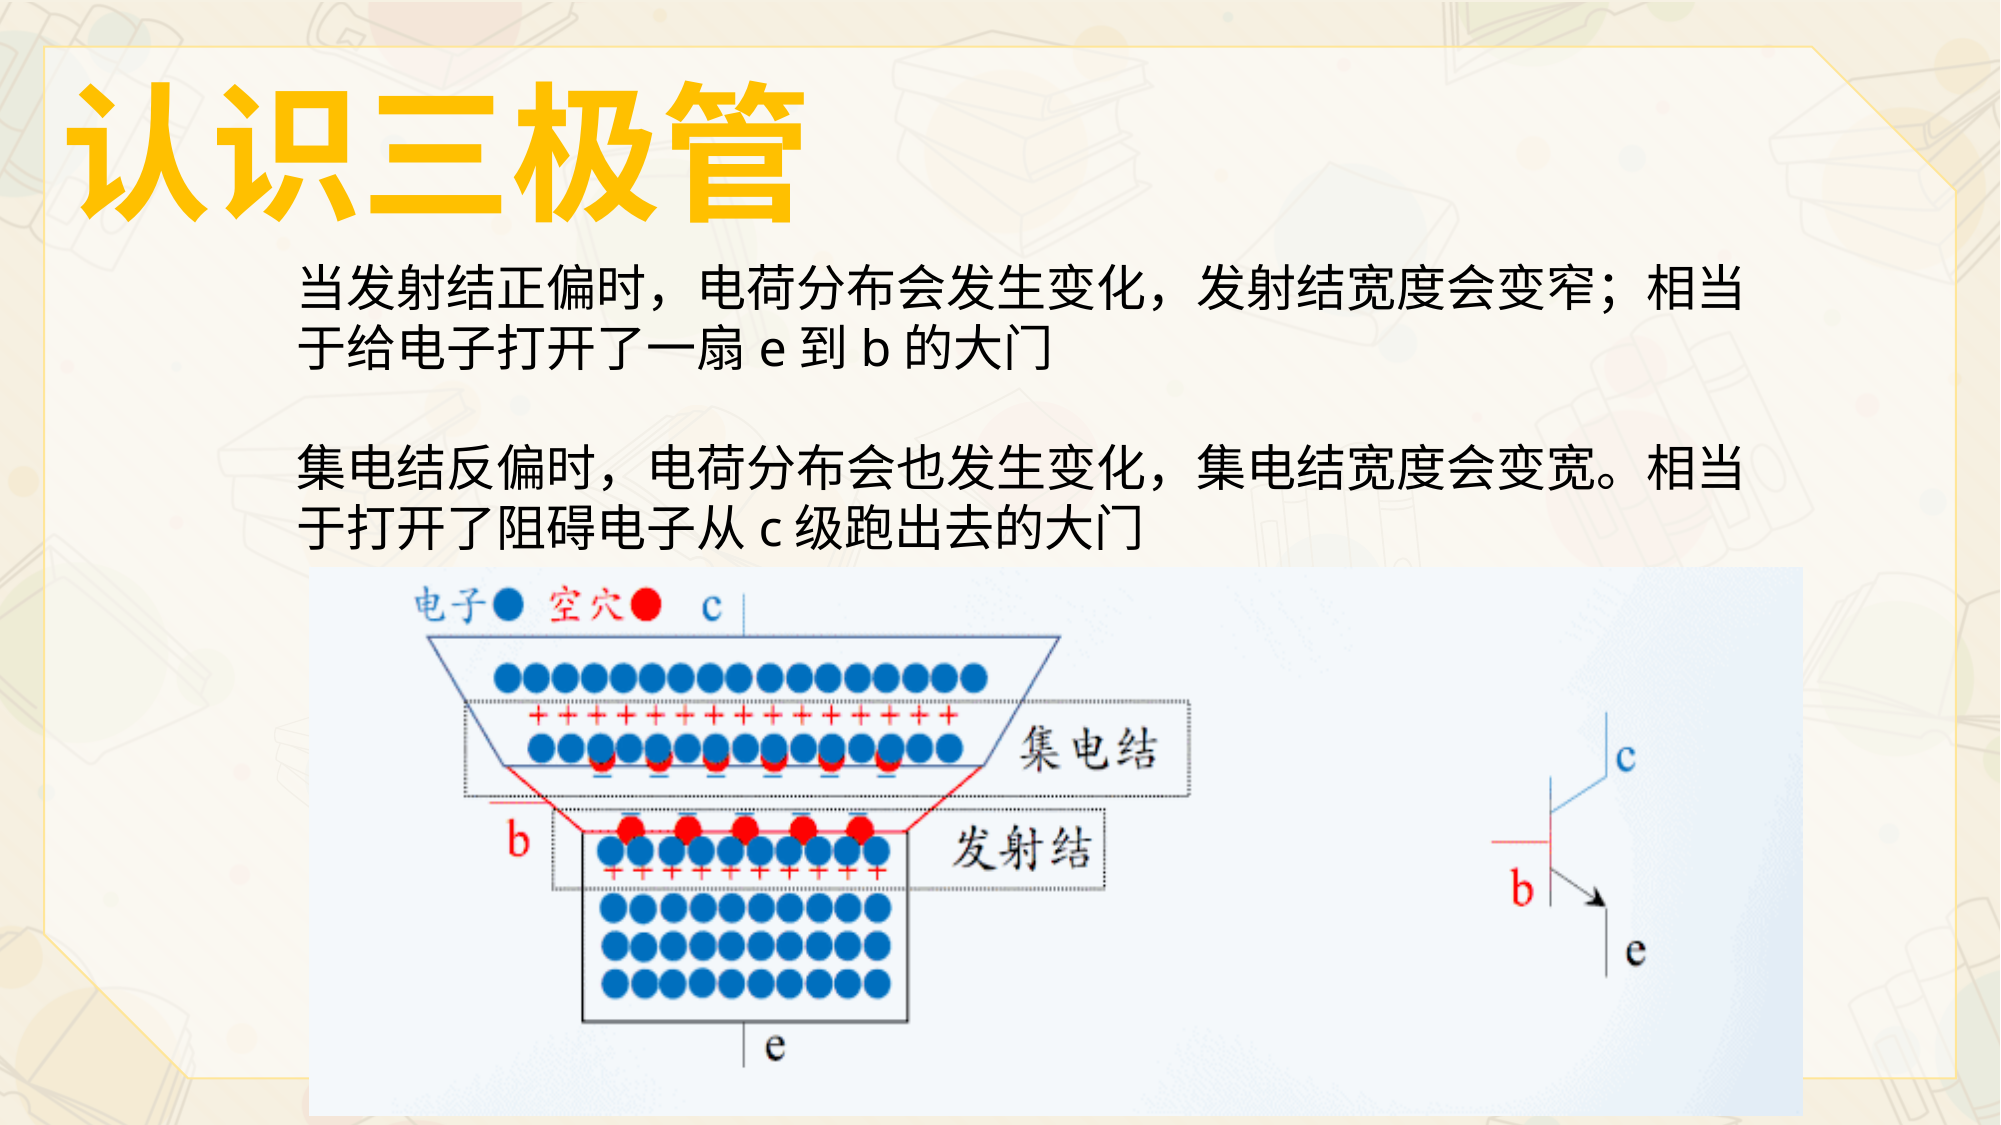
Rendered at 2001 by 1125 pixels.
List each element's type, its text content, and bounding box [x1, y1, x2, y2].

text_box 当发射结正偏时，电荷分布会发生变化，发射结宽度会变窄；相当于给电子打开了一扇e到b的大门 集电结反偏时，电荷分布会也发生变化，集电结宽度会变宽。相当于打开了阻碍电子从c级跑出去的大门 [281, 249, 1792, 565]
text_box 认识三极管 [46, 52, 827, 248]
picture [308, 567, 1803, 1116]
